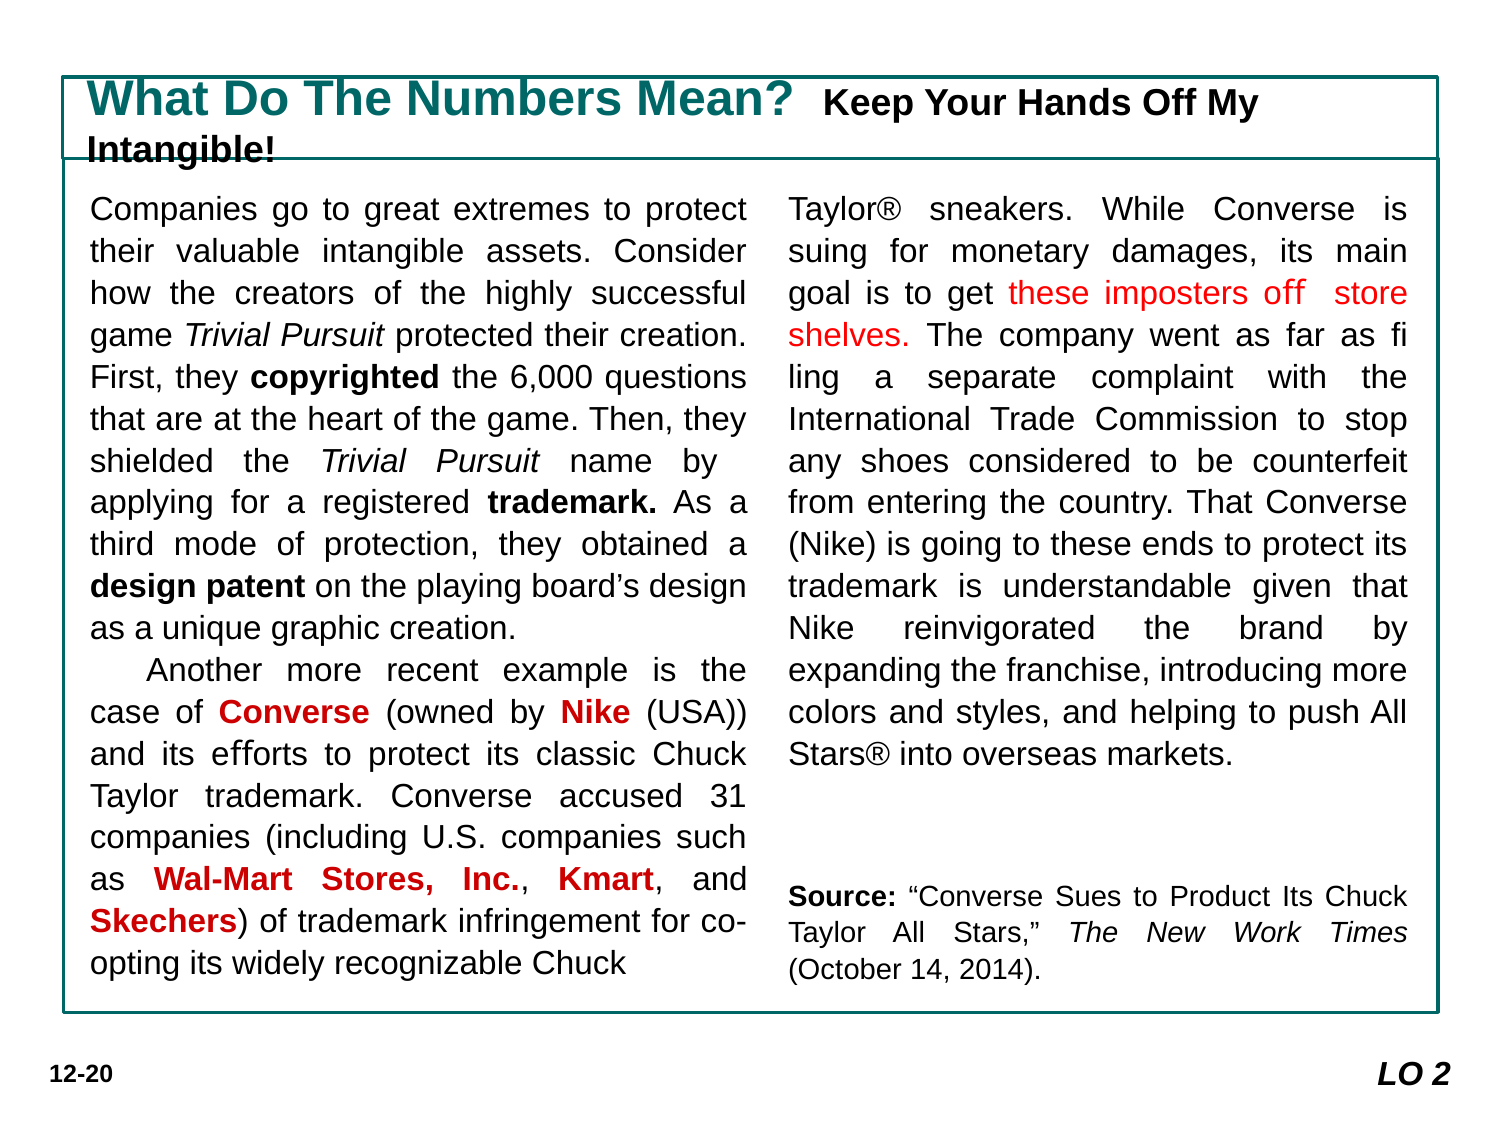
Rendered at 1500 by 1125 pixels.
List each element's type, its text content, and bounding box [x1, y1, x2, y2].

text_box Taylor® sneakers. While Converse is suing for monetary damages, its main goal is to get these imposters oﬀ store shelves. The company went as far as ﬁ ling a separate complaint with the International Trade Commission to stop any shoes considered to be counterfeit from entering the country. That Converse (Nike) is going to these ends to protect its trademark is understandable given that Nike reinvigorated the brand by expanding the franchise, introducing more colors and styles, and helping to push All Stars® into overseas markets. Source: “Converse Sues to Product Its Chuck Taylor All Stars,” The New Work Times (October 14, 2014). [773, 178, 1424, 993]
text_box What Do The Numbers Mean? Keep Your Hands Off My Intangible! [62, 77, 1438, 159]
text_box Companies go to great extremes to protect their valuable intangible assets. Consider how the creators of the highly successful game Trivial Pursuit protected their creation. First, they copyrighted the 6,000 questions that are at the heart of the game. Then, they shielded the Trivial Pursuit name by applying for a registered trademark. As a third mode of protection, they obtained a design patent on the playing board’s design as a unique graphic creation. Another more recent example is the case of Converse (owned by Nike (USA)) and its eﬀorts to protect its classic Chuck Taylor trademark. Converse accused 31 companies (including U.S. companies such as Wal-Mart Stores, Inc., Kmart, and Skechers) of trademark infringement for co-opting its widely recognizable Chuck [74, 178, 763, 989]
text_box [63, 158, 1439, 1013]
text_box LO 2 [1350, 1044, 1475, 1100]
